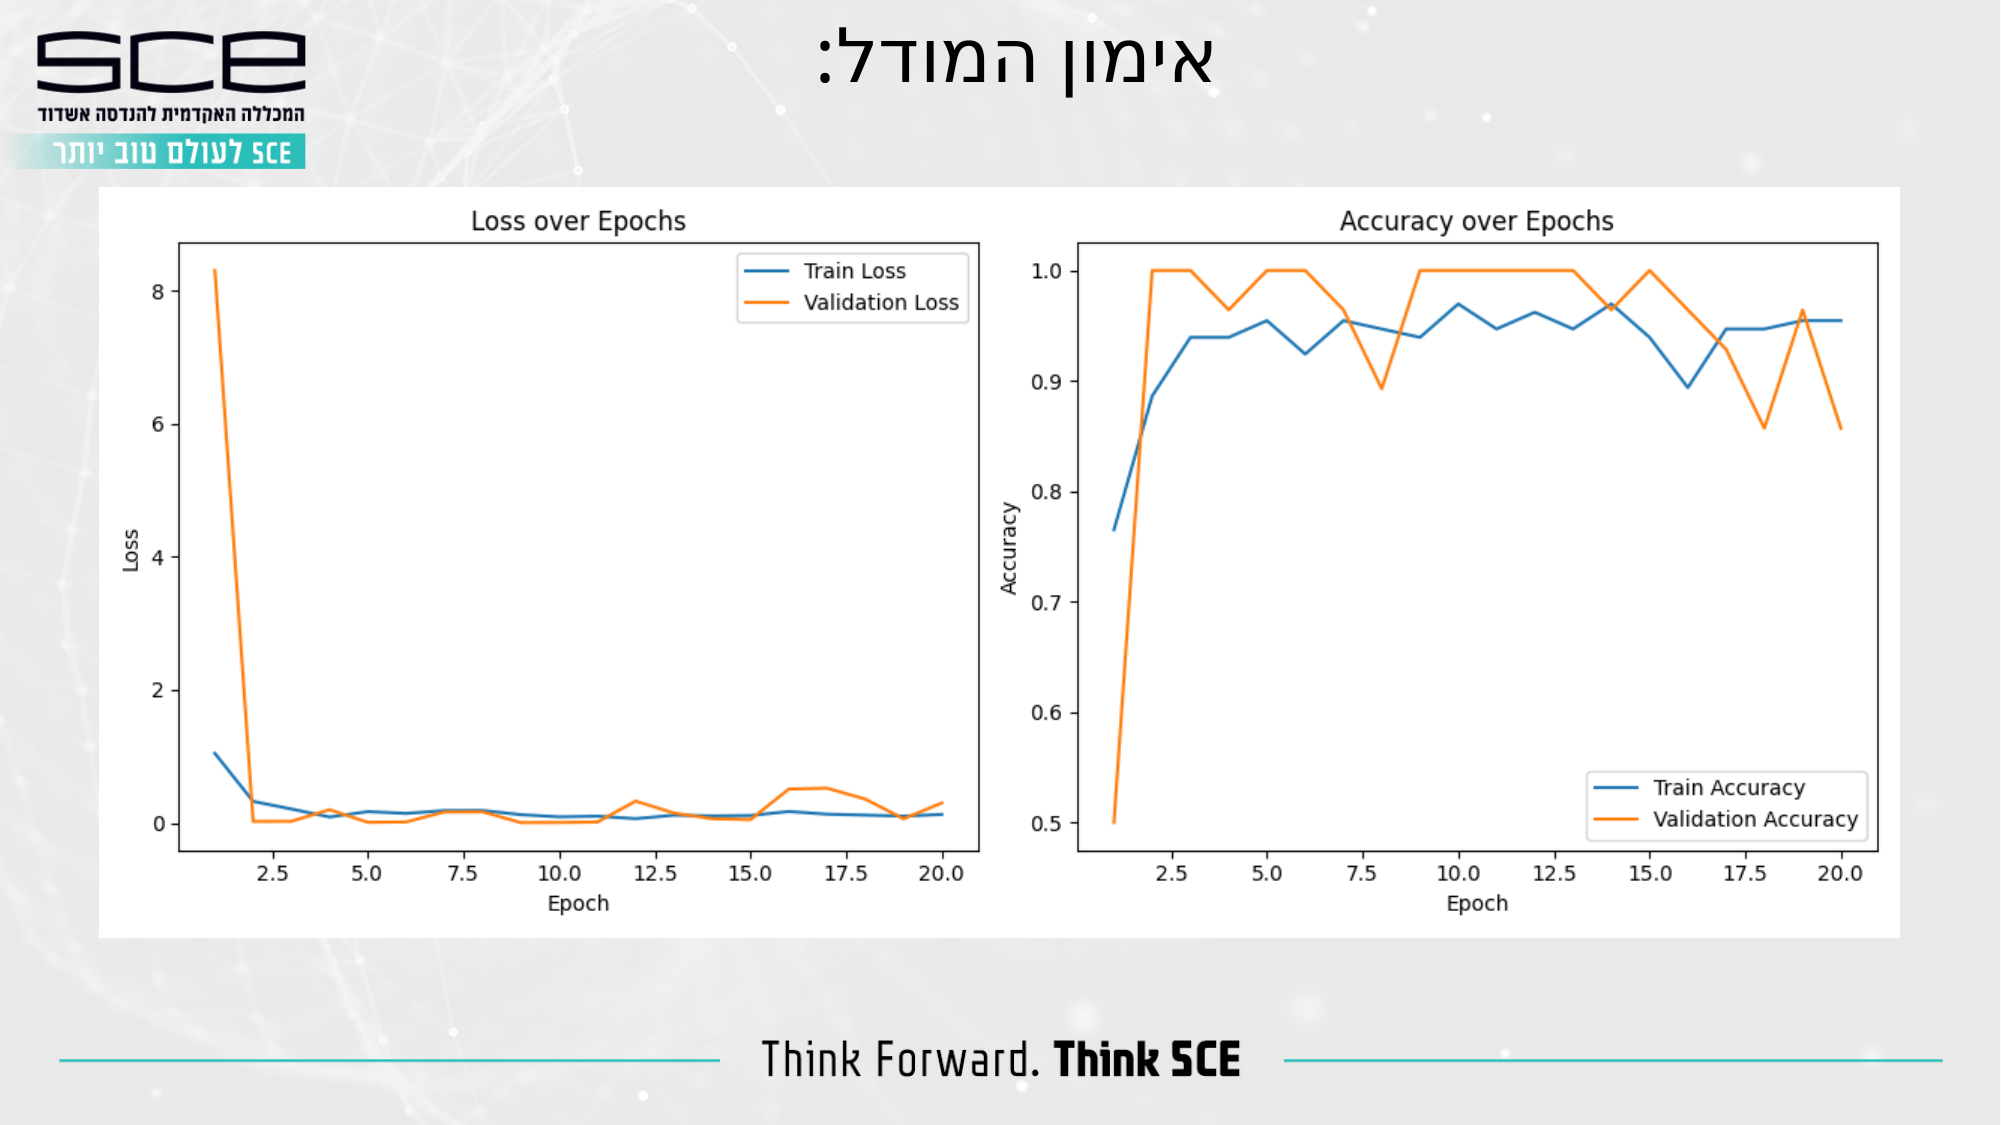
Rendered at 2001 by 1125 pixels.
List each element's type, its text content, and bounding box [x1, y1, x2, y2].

text_box אימון המודל: [561, 0, 1473, 105]
picture [0, 0, 2001, 1125]
